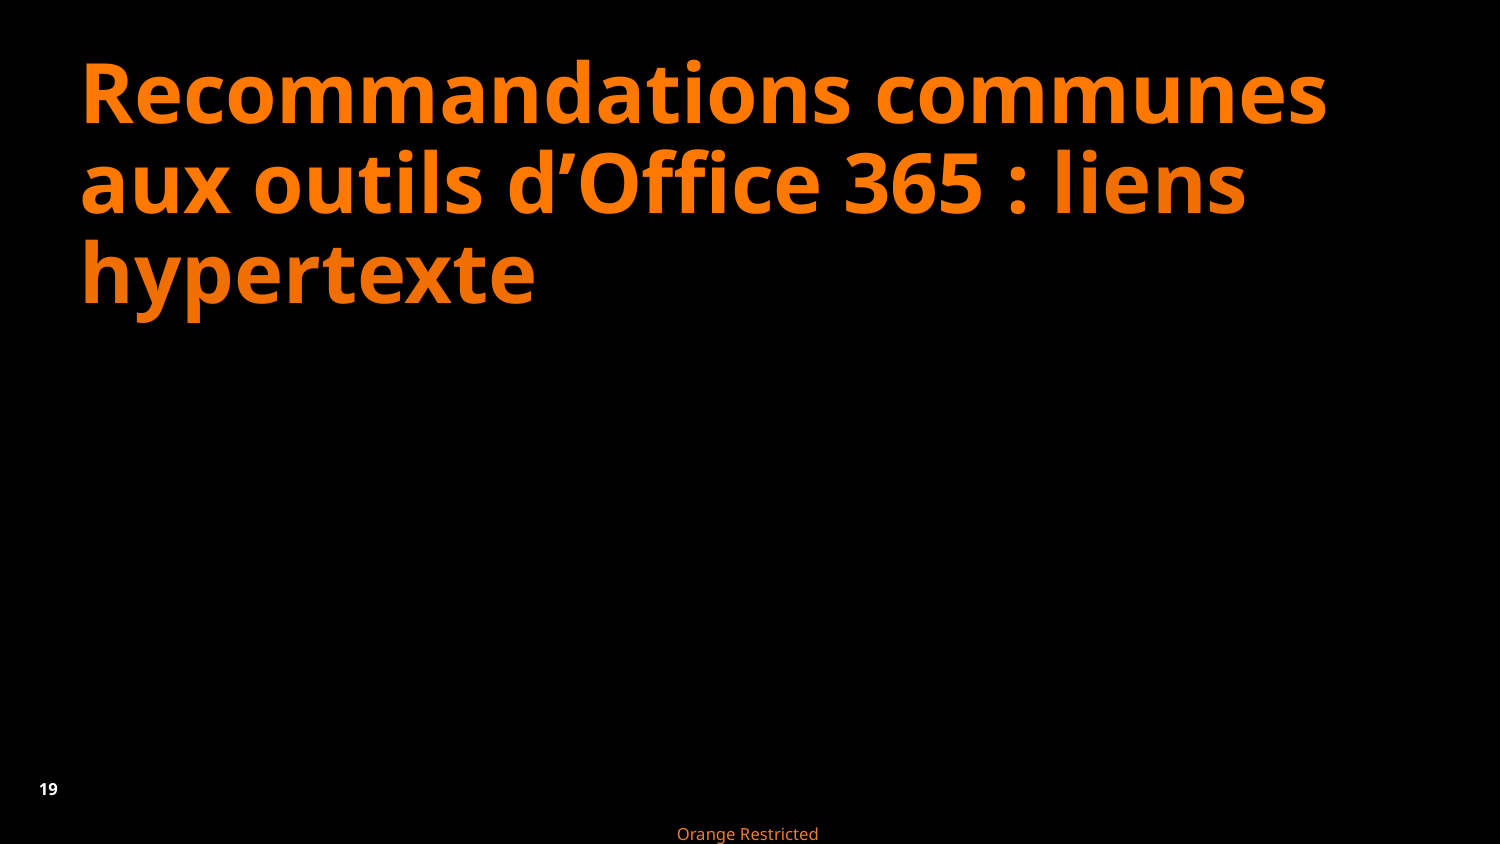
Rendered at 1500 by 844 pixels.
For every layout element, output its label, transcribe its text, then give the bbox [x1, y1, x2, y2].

title Recommandations communes aux outils d’Office 365 : liens hypertexte [64, 43, 1447, 233]
